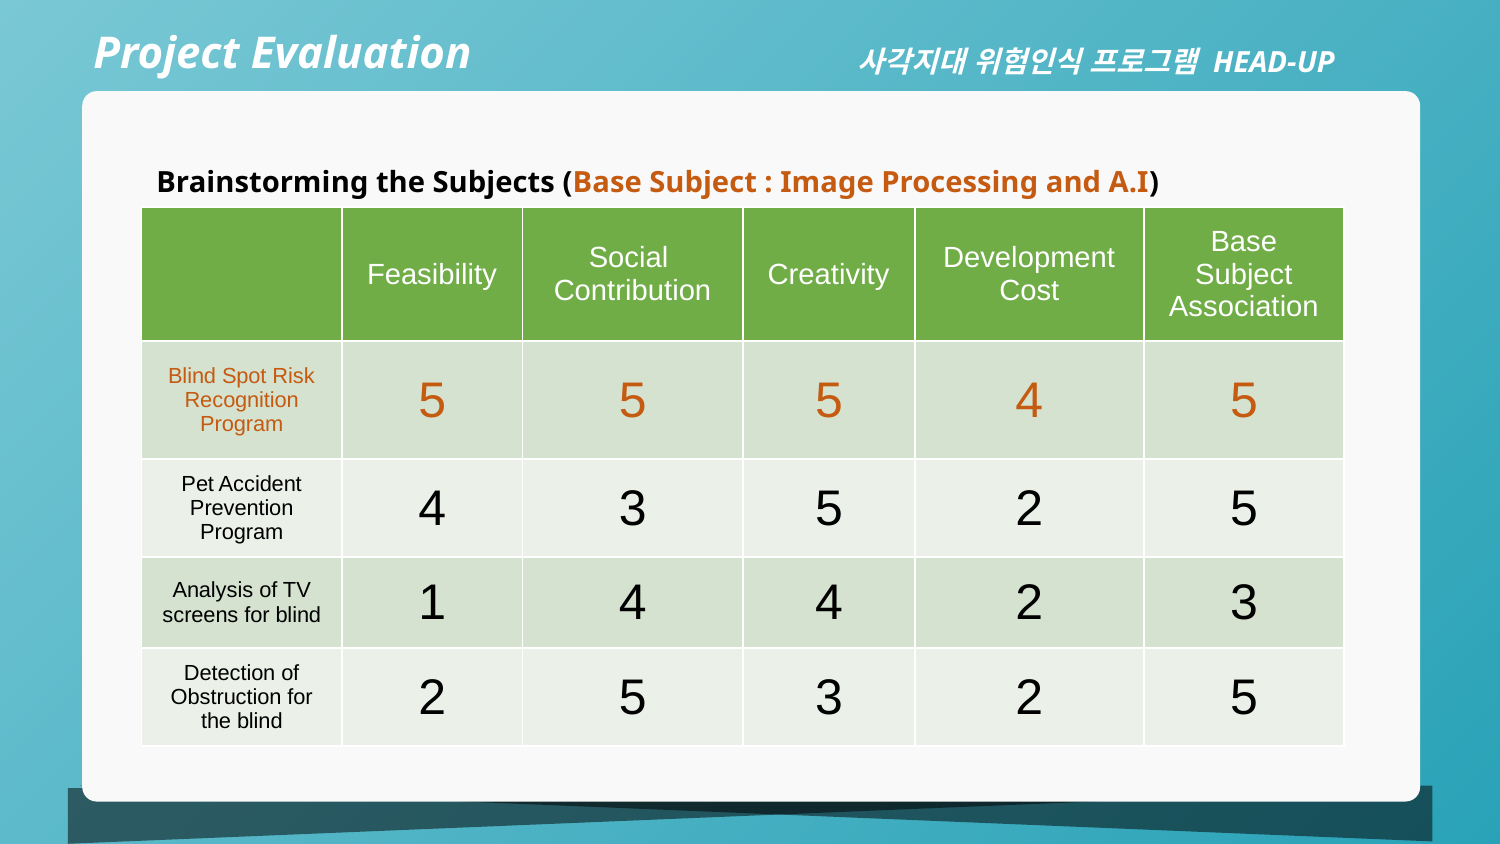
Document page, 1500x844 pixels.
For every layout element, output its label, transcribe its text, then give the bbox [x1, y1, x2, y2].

text_box 사각지대 위험인식 프로그램 HEAD-UP [842, 35, 1421, 88]
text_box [67, 90, 1433, 844]
text_box Project Evaluation [82, 19, 929, 84]
